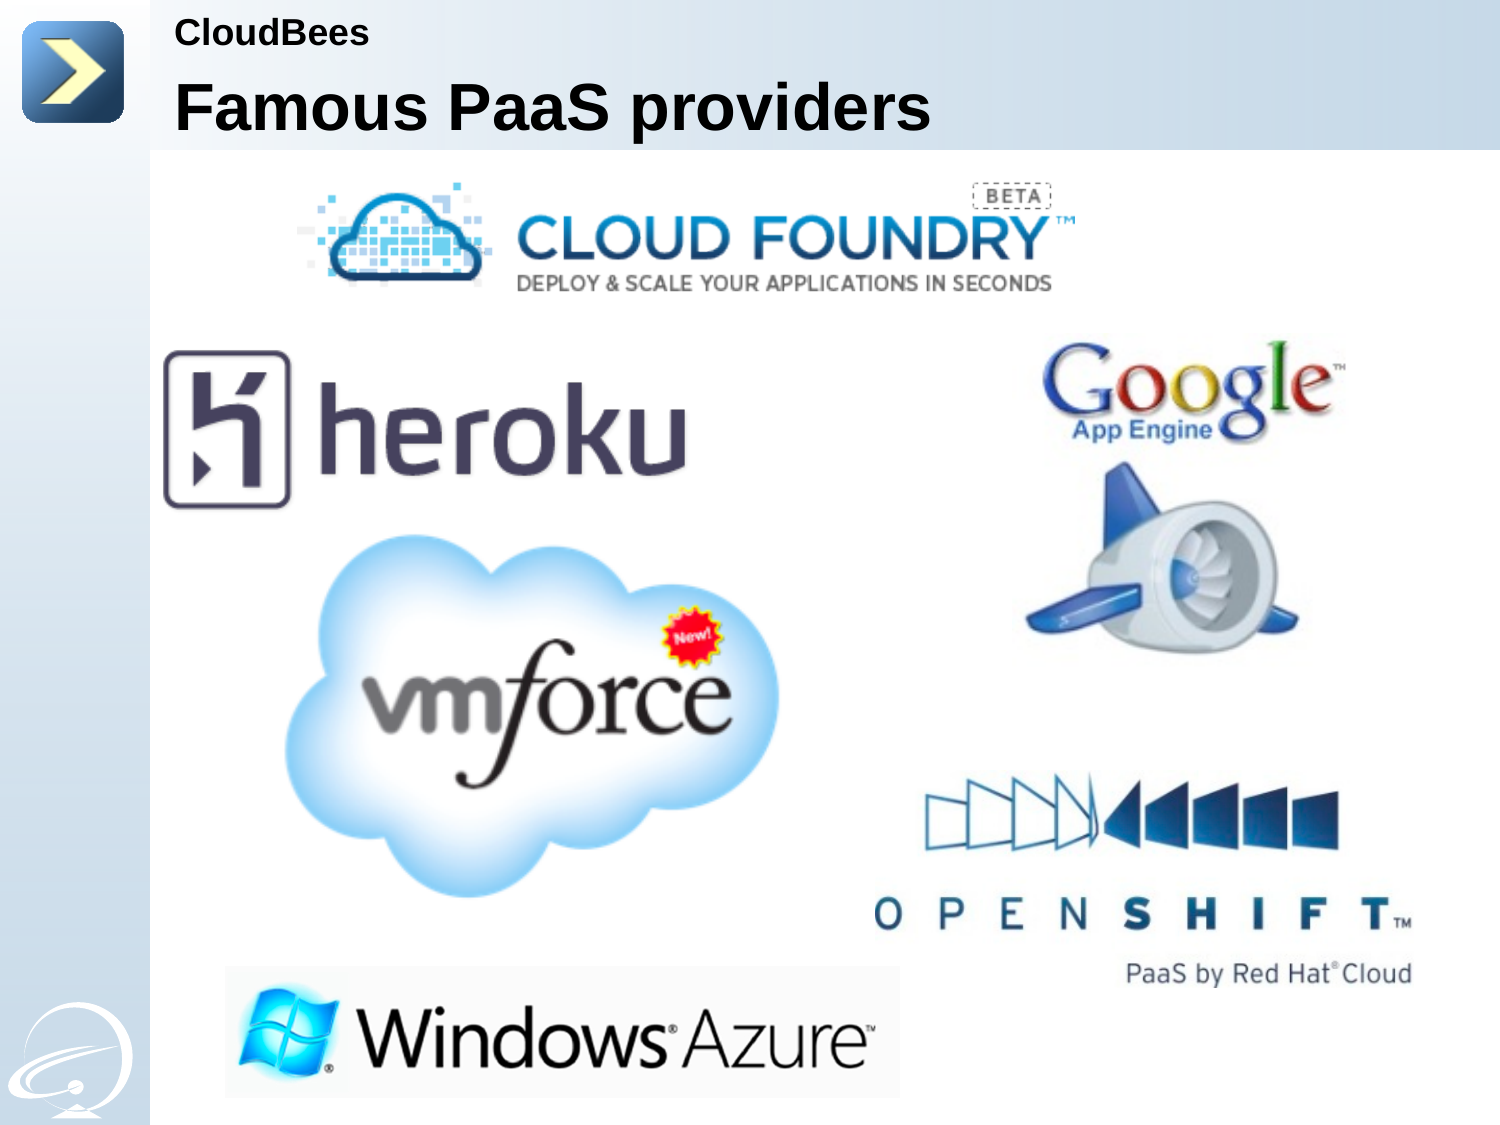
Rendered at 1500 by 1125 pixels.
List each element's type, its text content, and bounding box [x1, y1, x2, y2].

picture [162, 349, 792, 946]
picture [297, 166, 1076, 313]
picture [1012, 333, 1371, 701]
text_box Famous PaaS providers [159, 61, 1428, 173]
picture [224, 770, 1414, 1099]
text_box CloudBees [159, 0, 1500, 61]
picture [21, 19, 129, 127]
